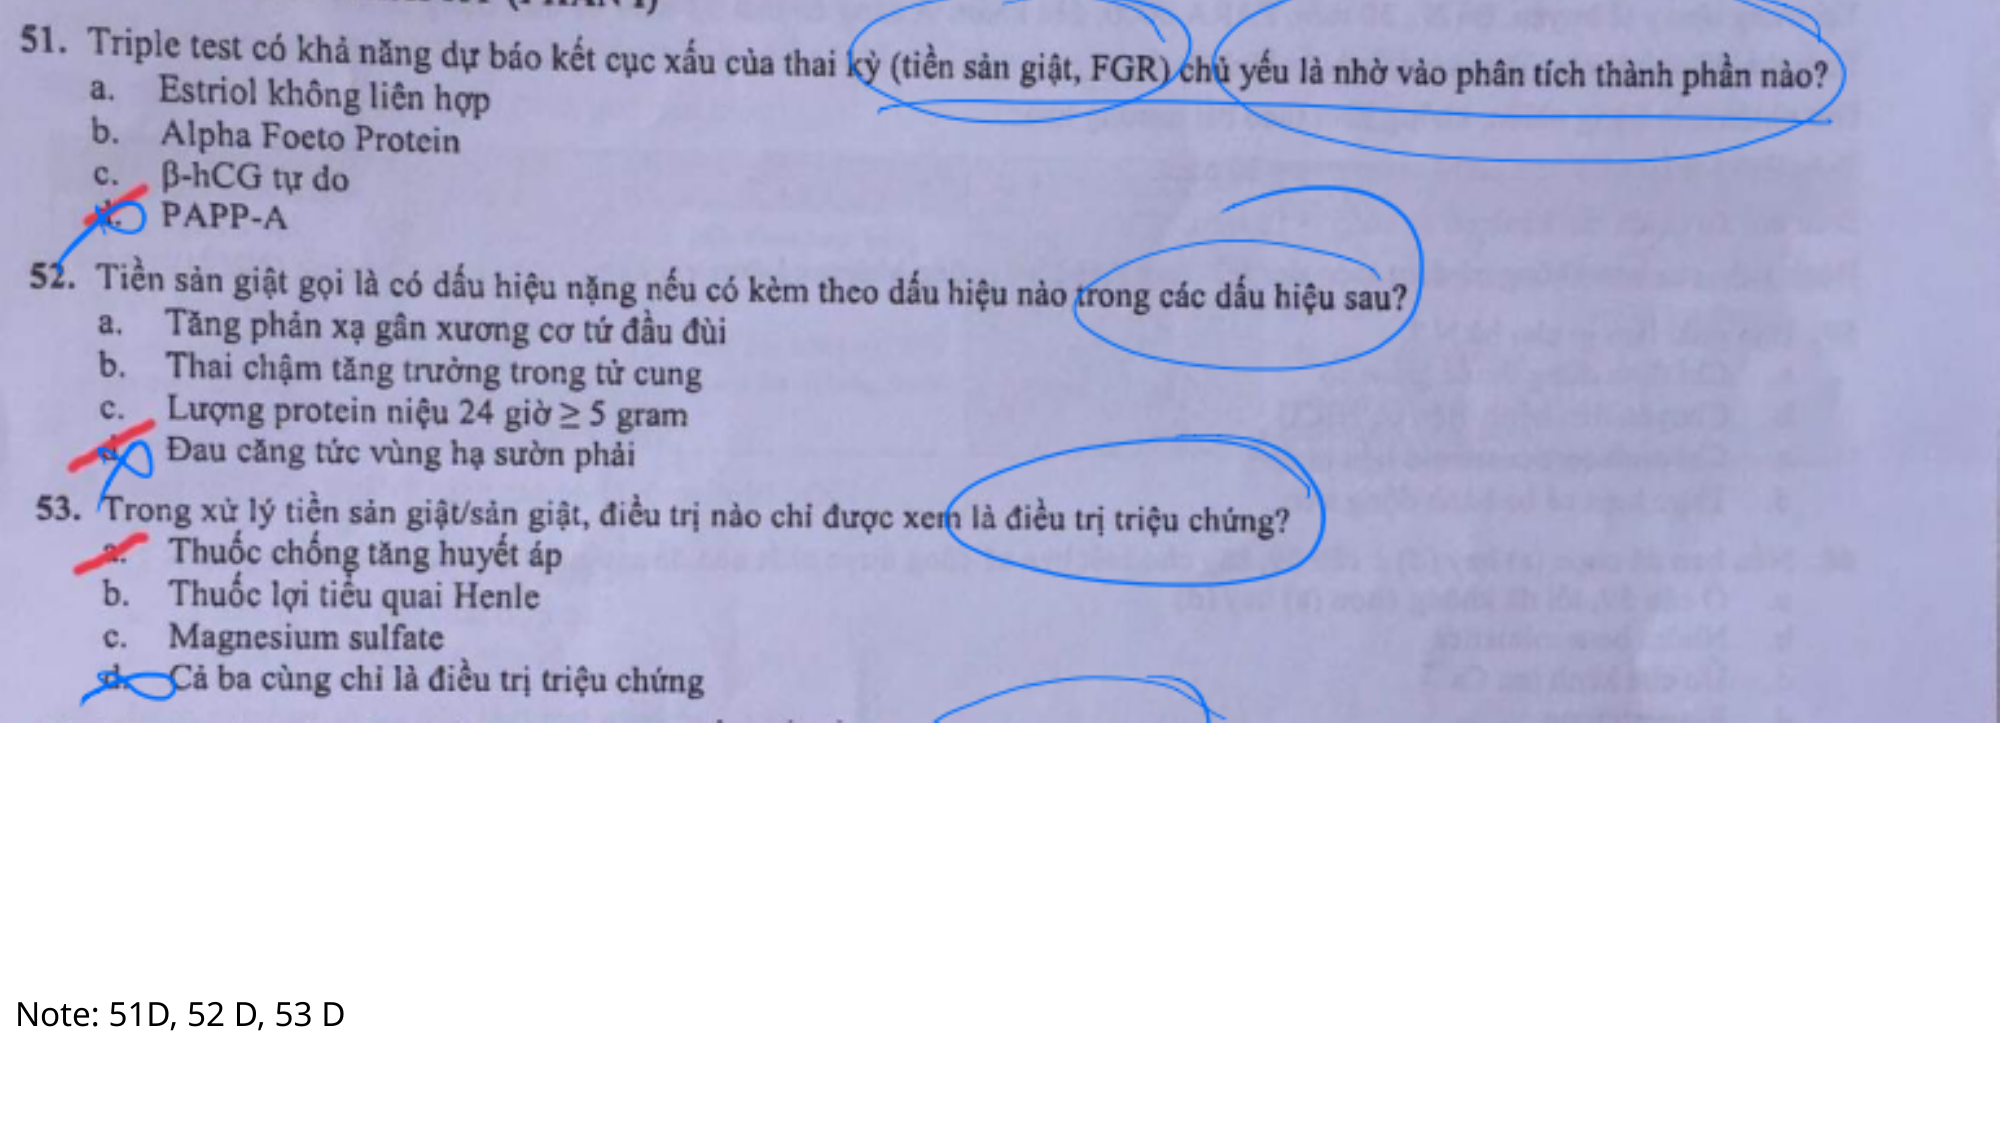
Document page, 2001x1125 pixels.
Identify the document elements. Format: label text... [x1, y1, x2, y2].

picture [0, 0, 2000, 723]
title Note: 51D, 52 D, 53 D [0, 907, 1725, 1125]
